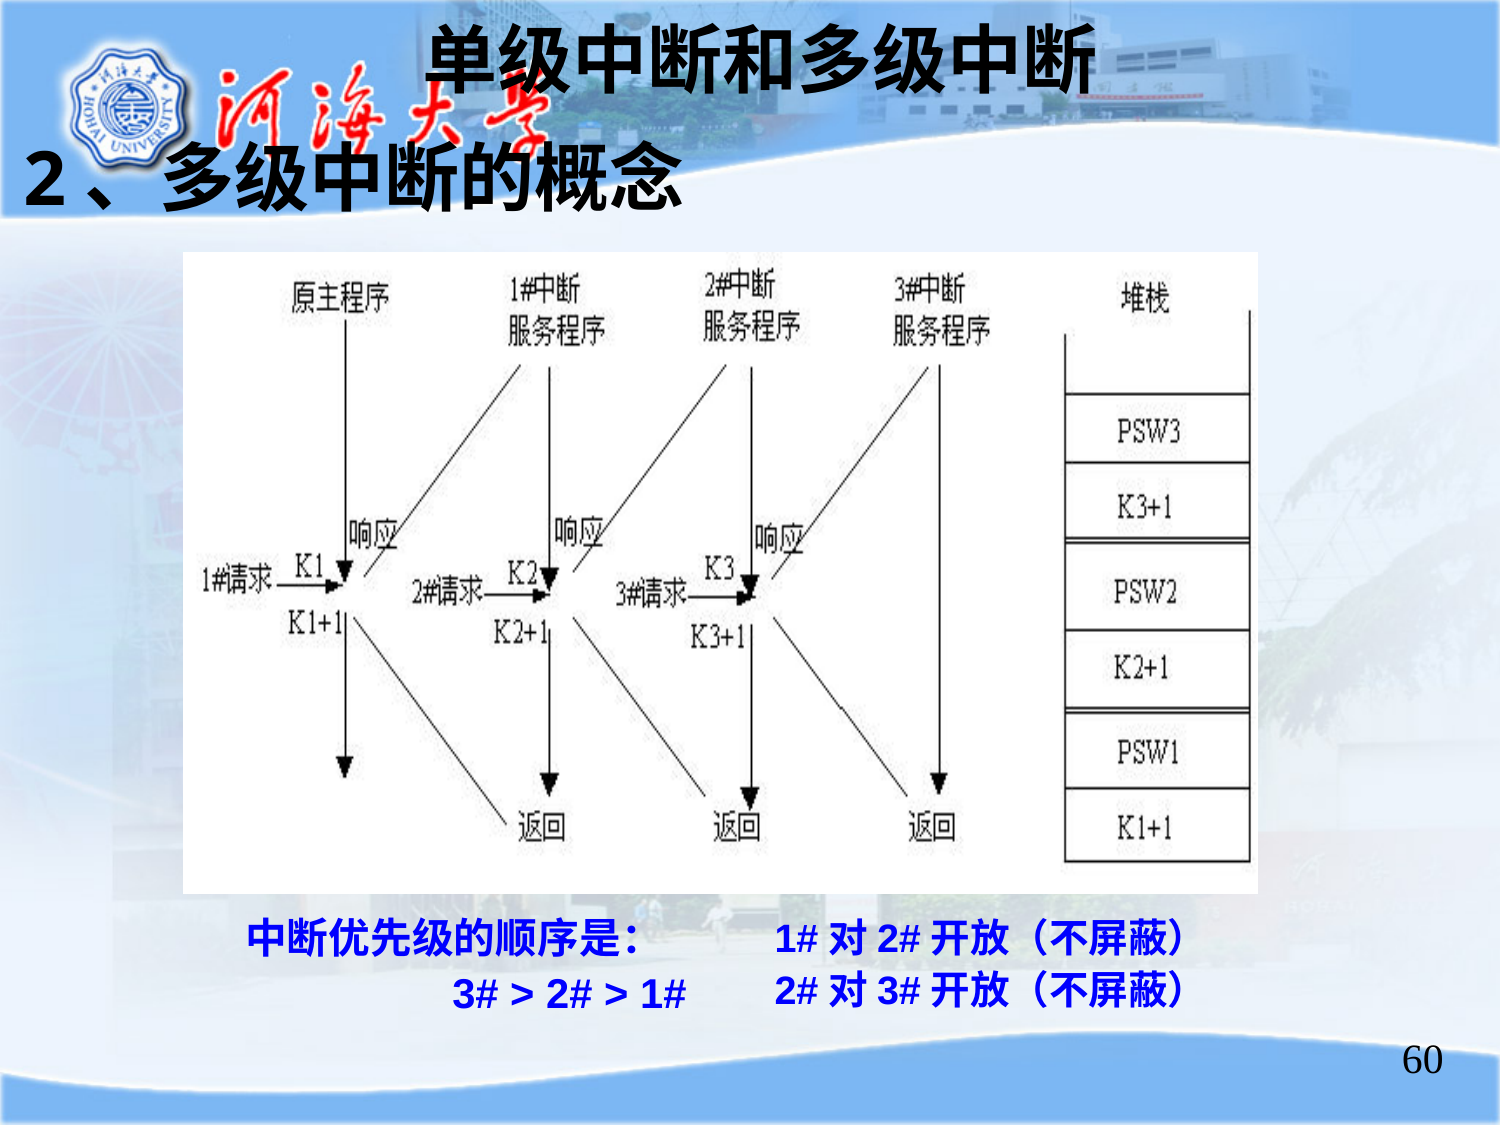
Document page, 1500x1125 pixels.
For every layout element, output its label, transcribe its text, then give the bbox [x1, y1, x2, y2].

text_box 1#对2#开放（不屏蔽） 2#对3#开放（不屏蔽） [759, 905, 1282, 1020]
text_box 2、多级中断的概念 [7, 129, 1483, 228]
text_box 单级中断和多级中断 [407, 5, 1113, 110]
picture [0, 0, 1500, 1125]
text_box 中断优先级的顺序是： 3# > 2# > 1# [230, 904, 753, 1024]
slide_number 60 [1108, 1024, 1460, 1103]
